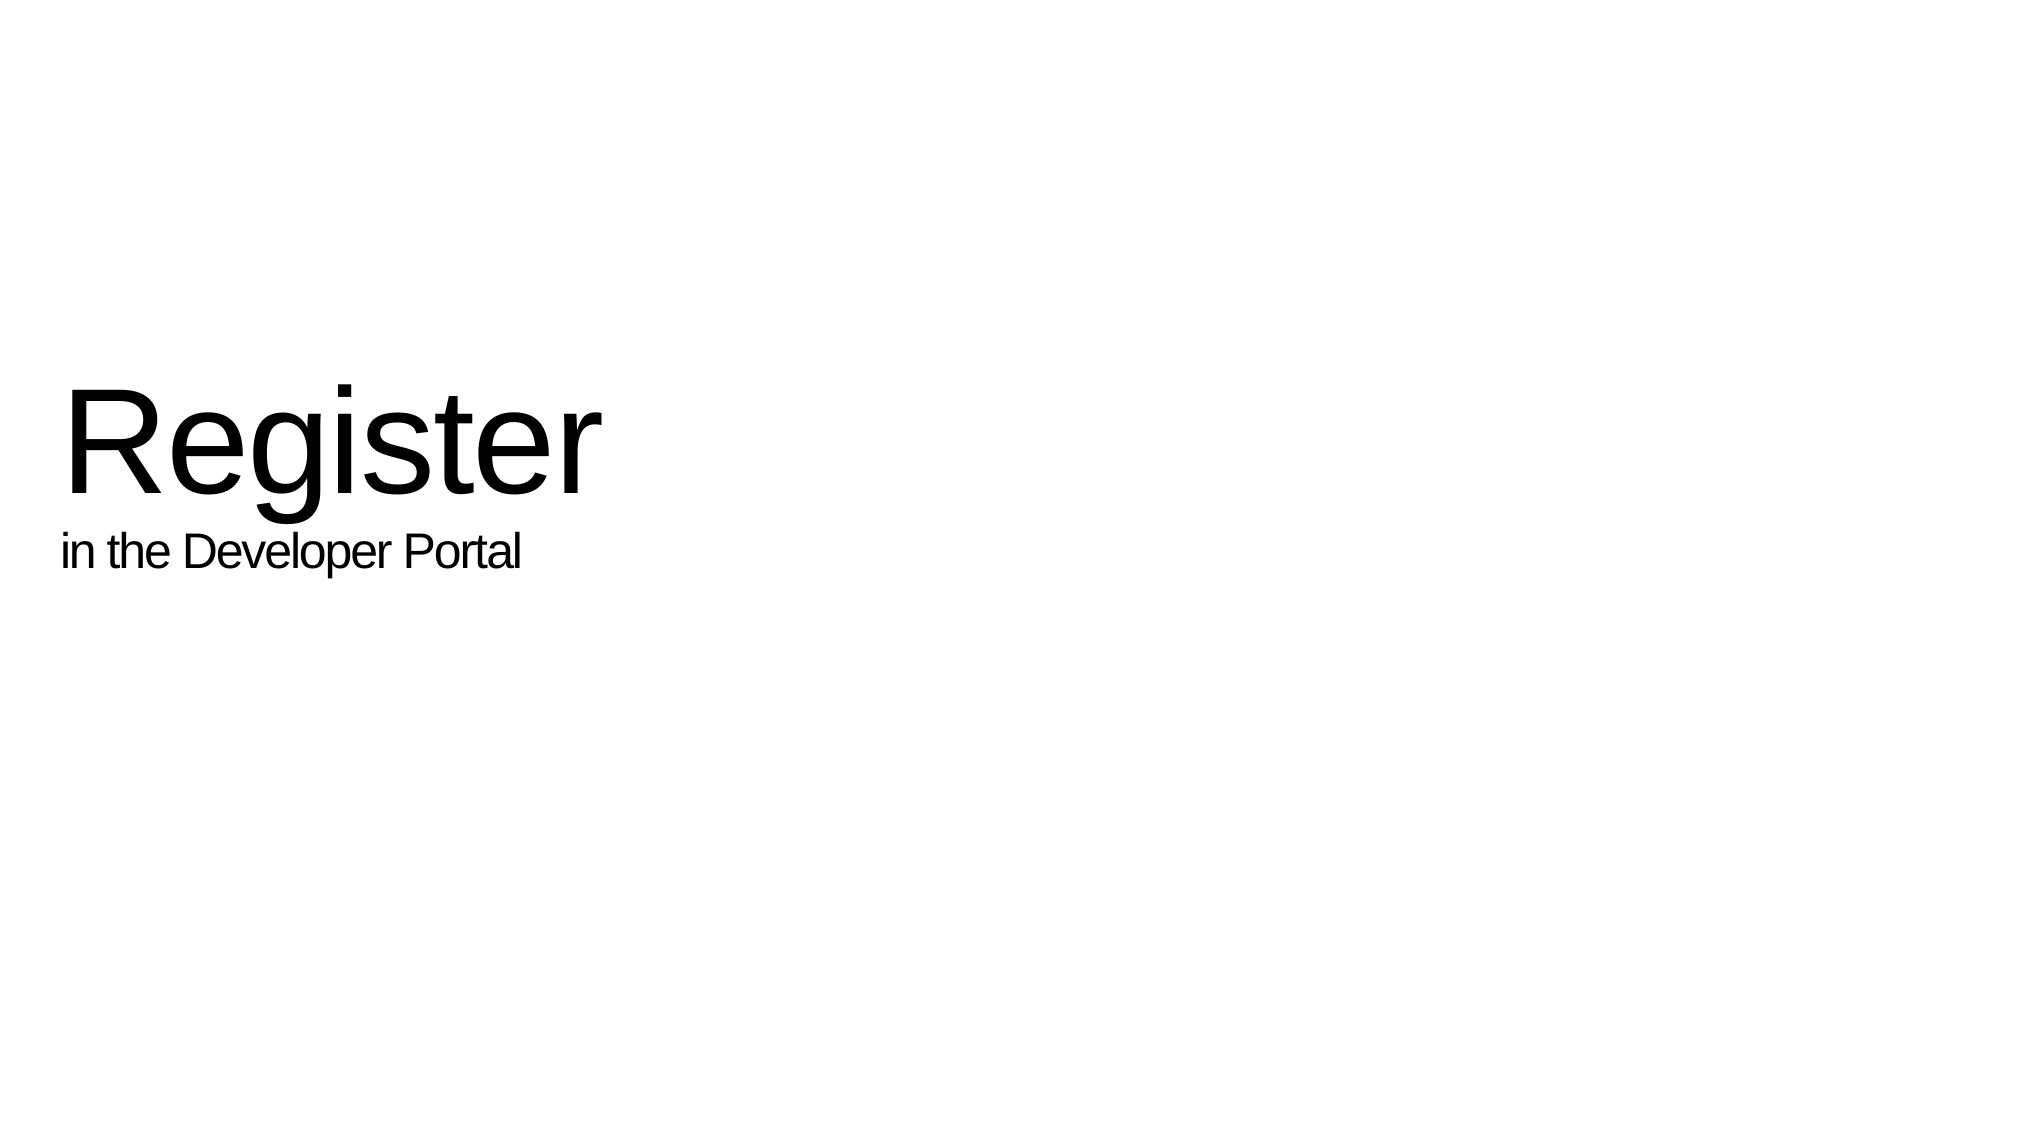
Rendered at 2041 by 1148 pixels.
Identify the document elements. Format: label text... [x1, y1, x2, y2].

title Register in the Developer Portal [45, 348, 1996, 598]
